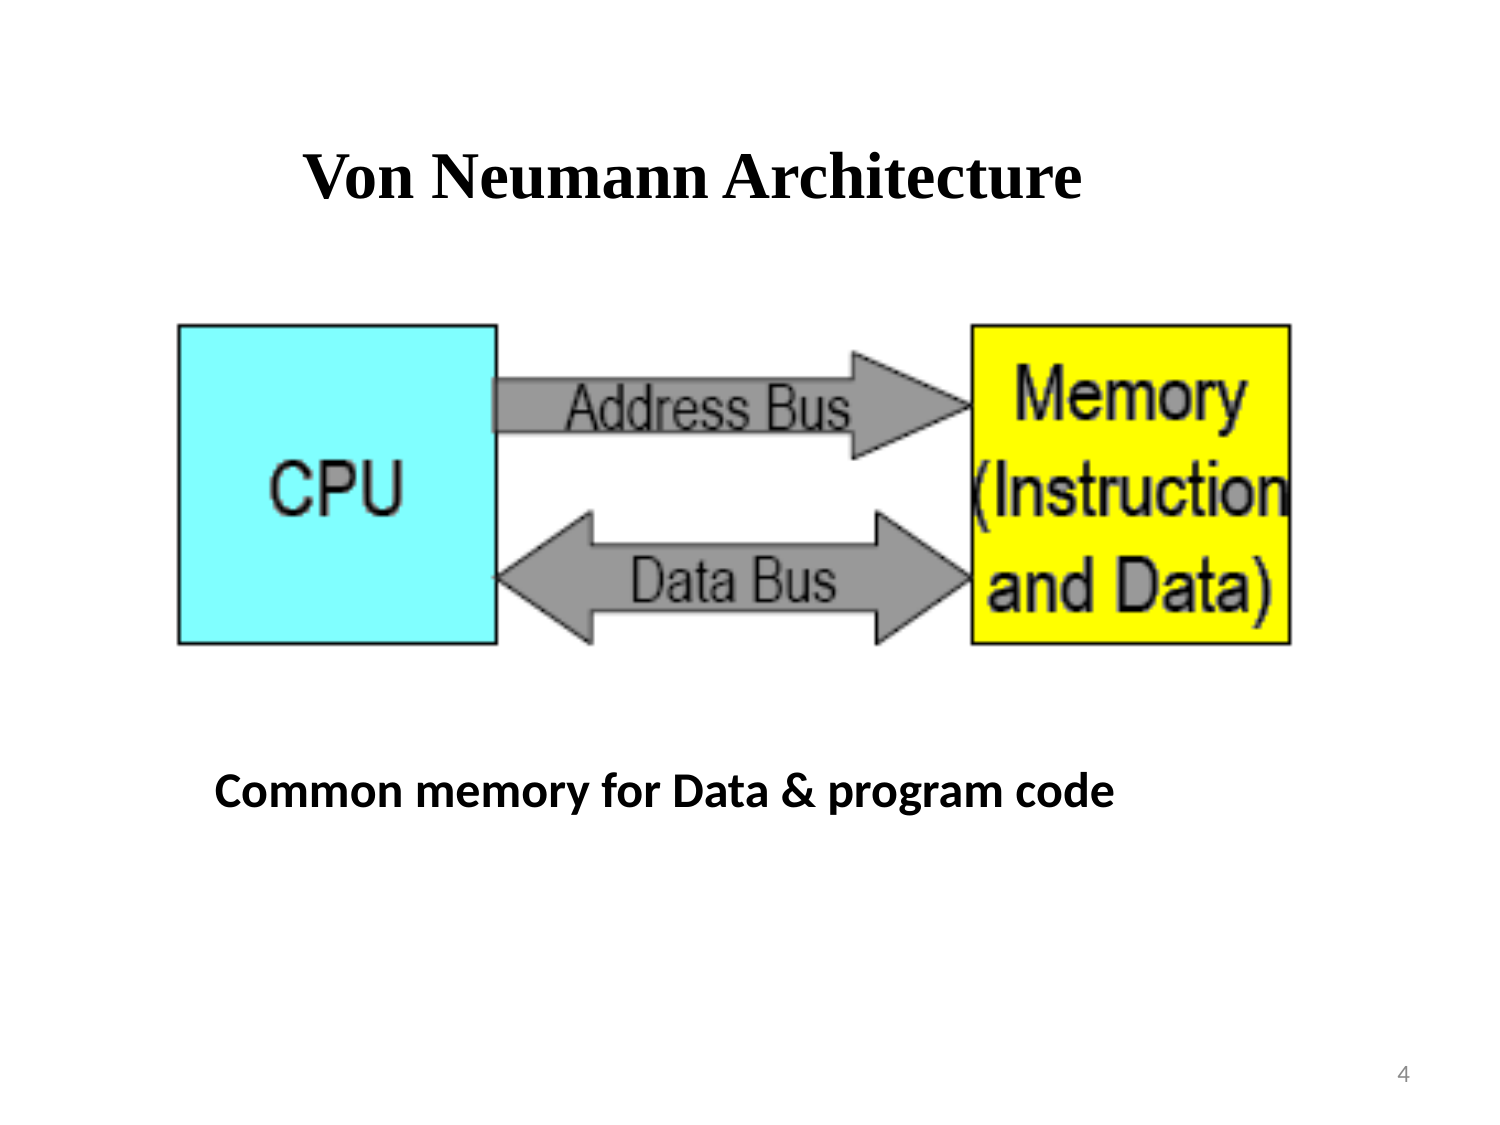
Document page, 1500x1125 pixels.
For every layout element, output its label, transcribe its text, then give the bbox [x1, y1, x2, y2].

text_box Common memory for Data & program code [200, 749, 1275, 825]
text_box Von Neumann Architecture [287, 124, 1113, 220]
picture [162, 312, 1309, 663]
slide_number 4 [1074, 1042, 1425, 1103]
